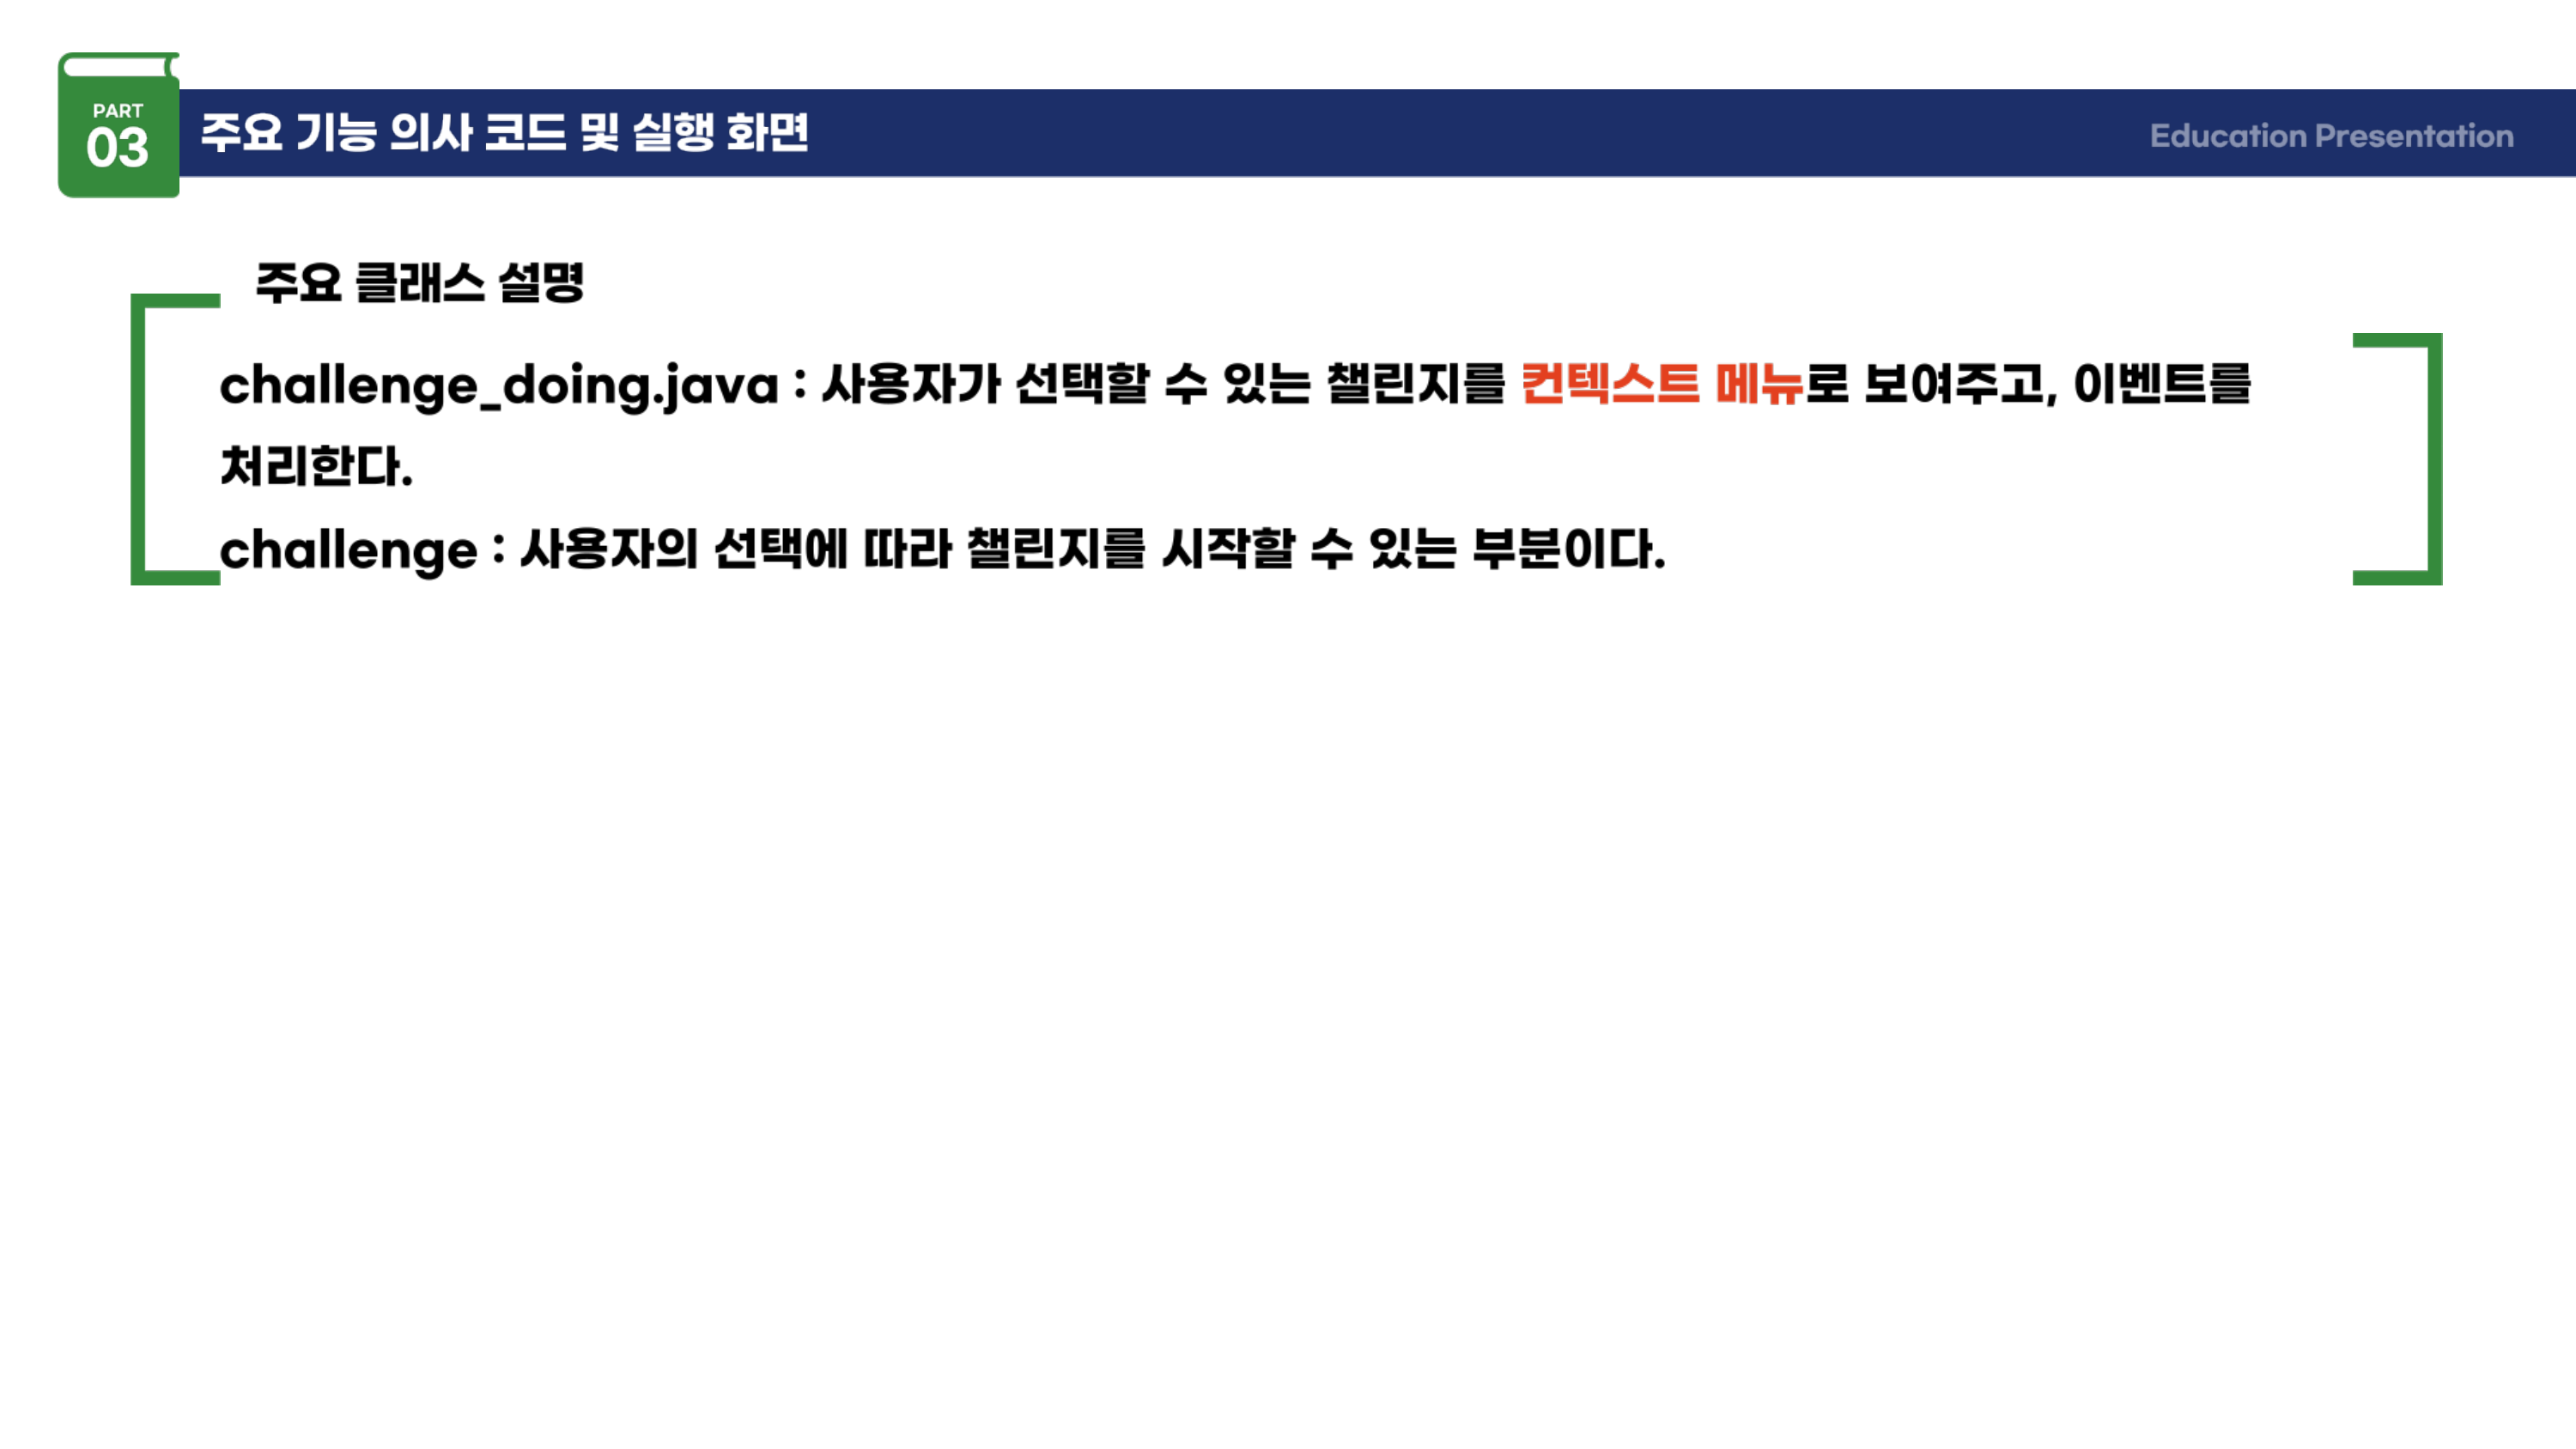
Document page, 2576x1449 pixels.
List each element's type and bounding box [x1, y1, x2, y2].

text_box [2353, 332, 2443, 585]
picture [77, 98, 173, 209]
picture [247, 248, 609, 343]
text_box [58, 52, 179, 198]
text_box [131, 294, 222, 586]
picture [211, 348, 2275, 608]
picture [192, 99, 831, 189]
text_box [184, 89, 2576, 178]
picture [2129, 114, 2530, 173]
